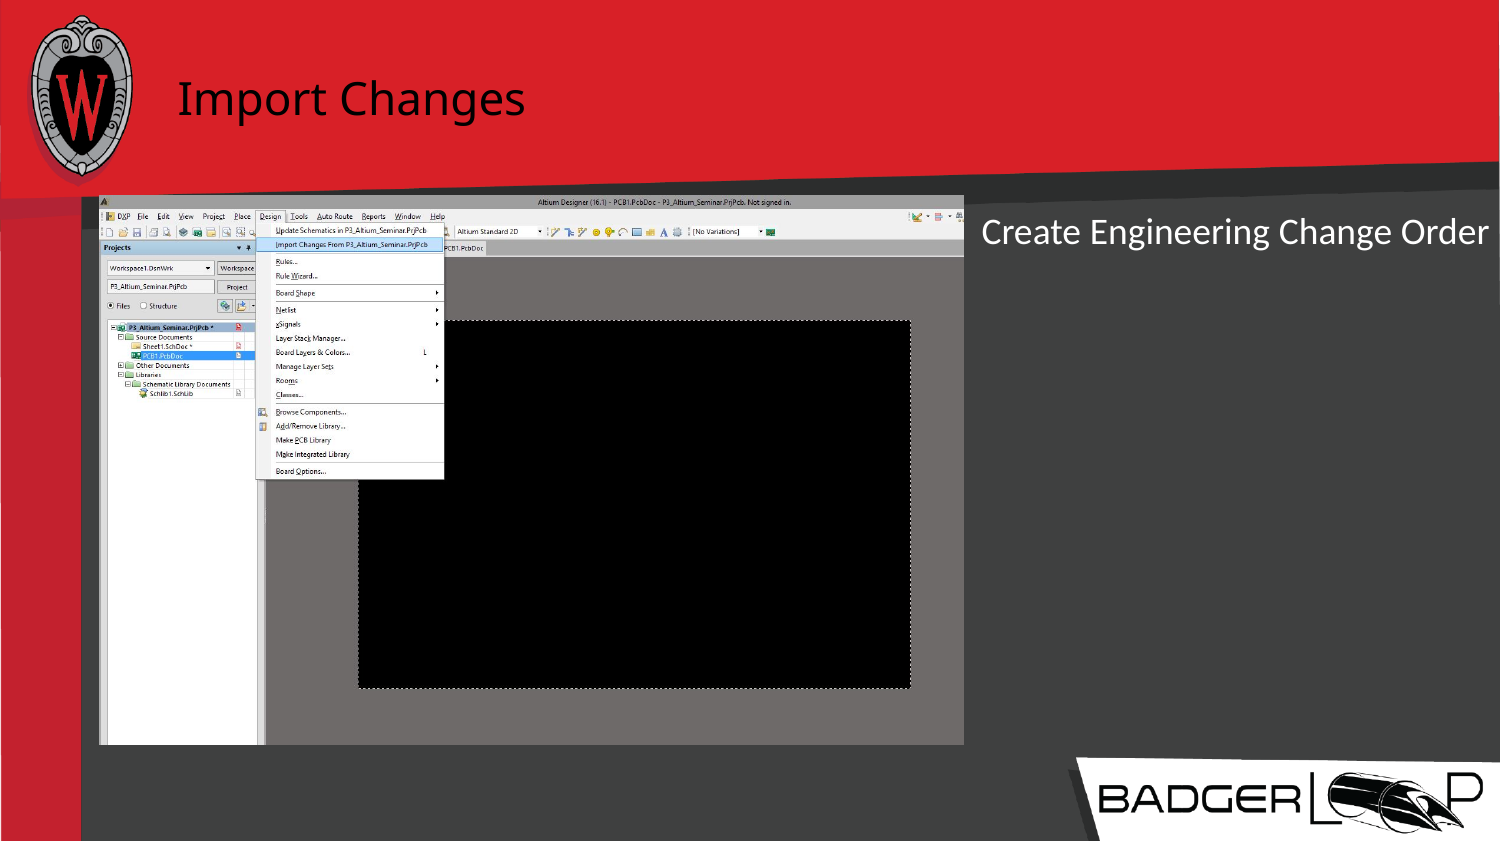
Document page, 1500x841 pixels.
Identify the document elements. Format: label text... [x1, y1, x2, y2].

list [99, 194, 964, 745]
text_box Create Engineering Change Order [969, 199, 1500, 260]
picture [0, 0, 1500, 841]
title Import Changes [162, 72, 1375, 123]
